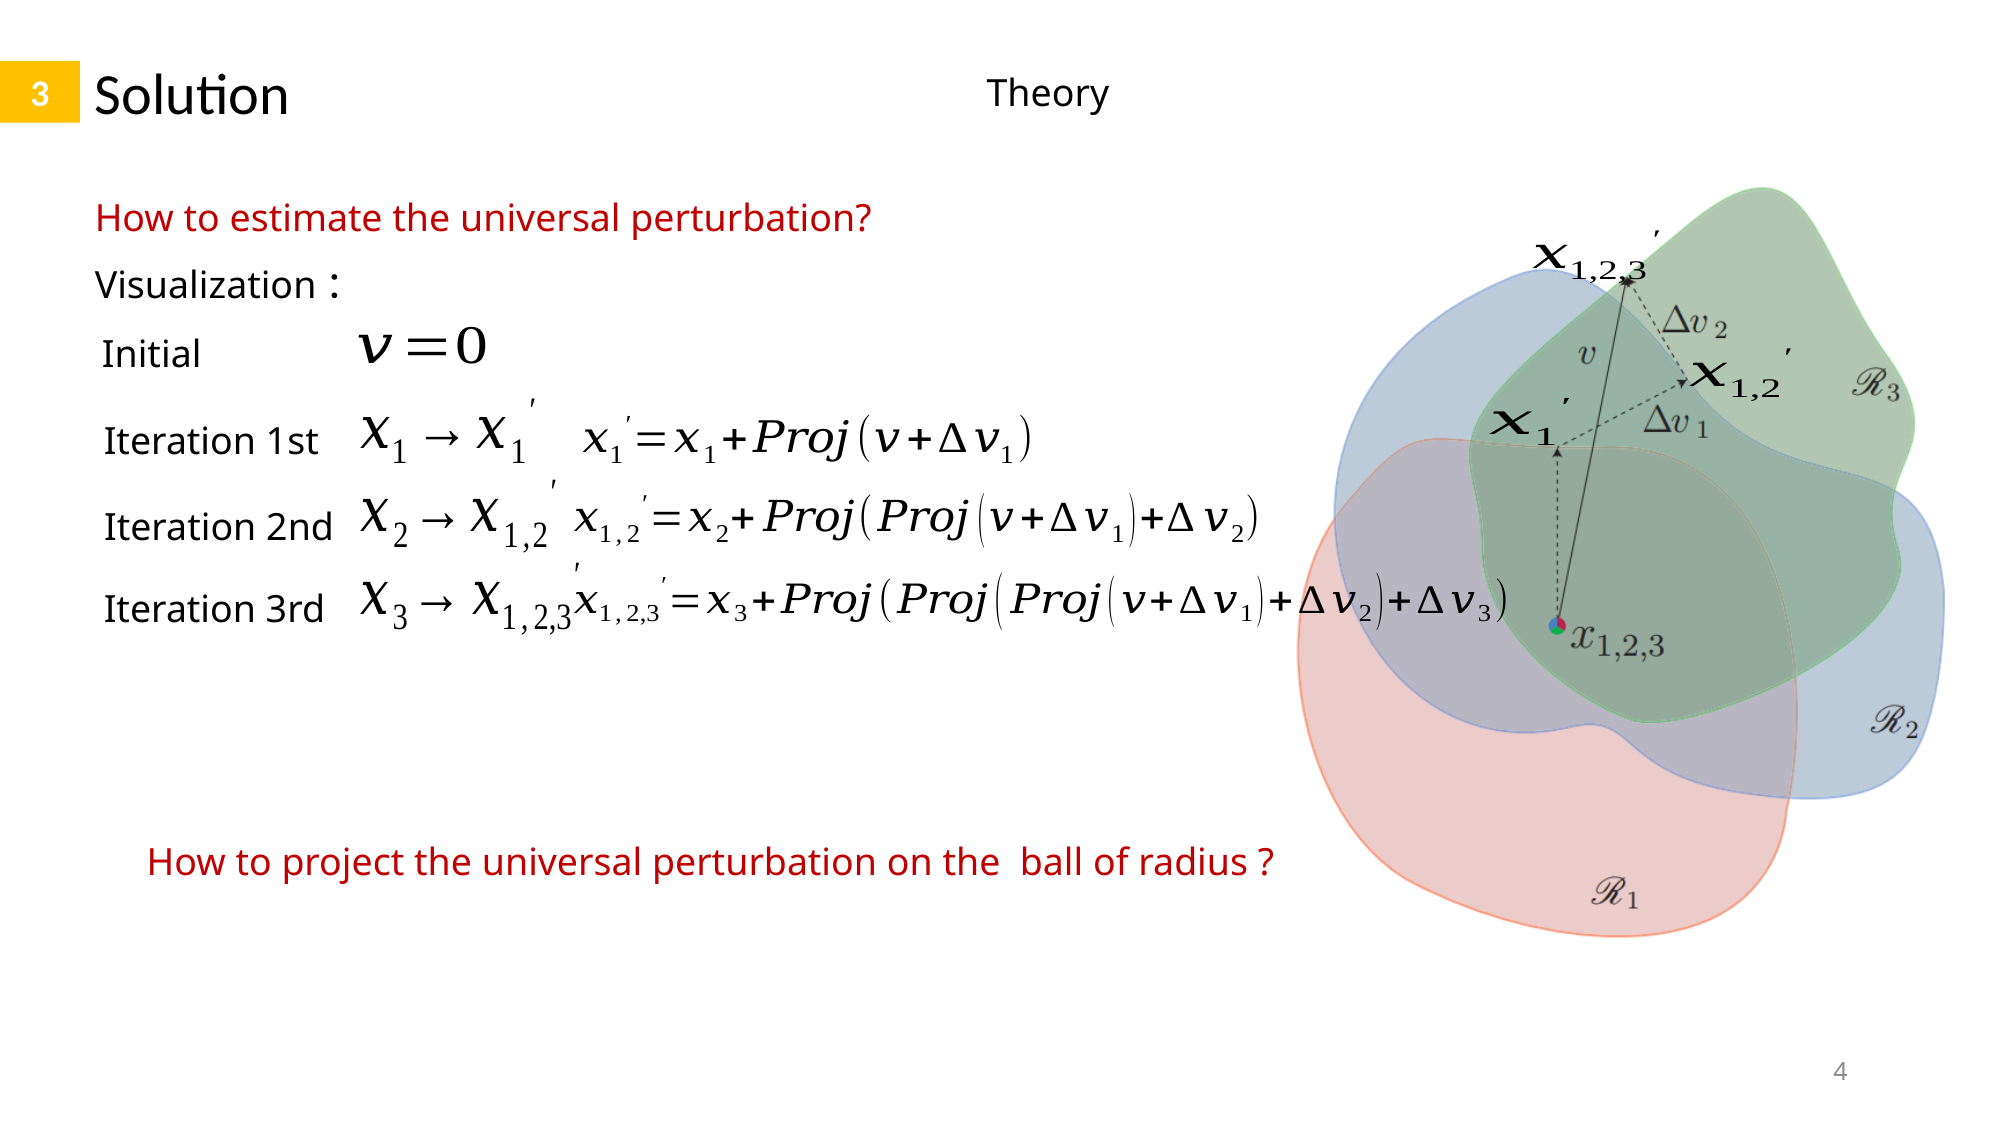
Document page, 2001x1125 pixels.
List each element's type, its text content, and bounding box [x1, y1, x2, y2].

text_box Theory [971, 38, 1125, 121]
text_box Iteration 1st [88, 409, 334, 469]
text_box 3 [0, 60, 81, 124]
slide_number 4 [1412, 1042, 1863, 1103]
picture [1263, 177, 1974, 948]
text_box Iteration 3rd [88, 577, 341, 638]
text_box How to estimate the universal perturbation? Visualization： [80, 163, 1241, 449]
text_box Solution [80, 49, 1853, 134]
text_box Iteration 2nd [89, 495, 350, 556]
text_box Initial [87, 322, 217, 382]
